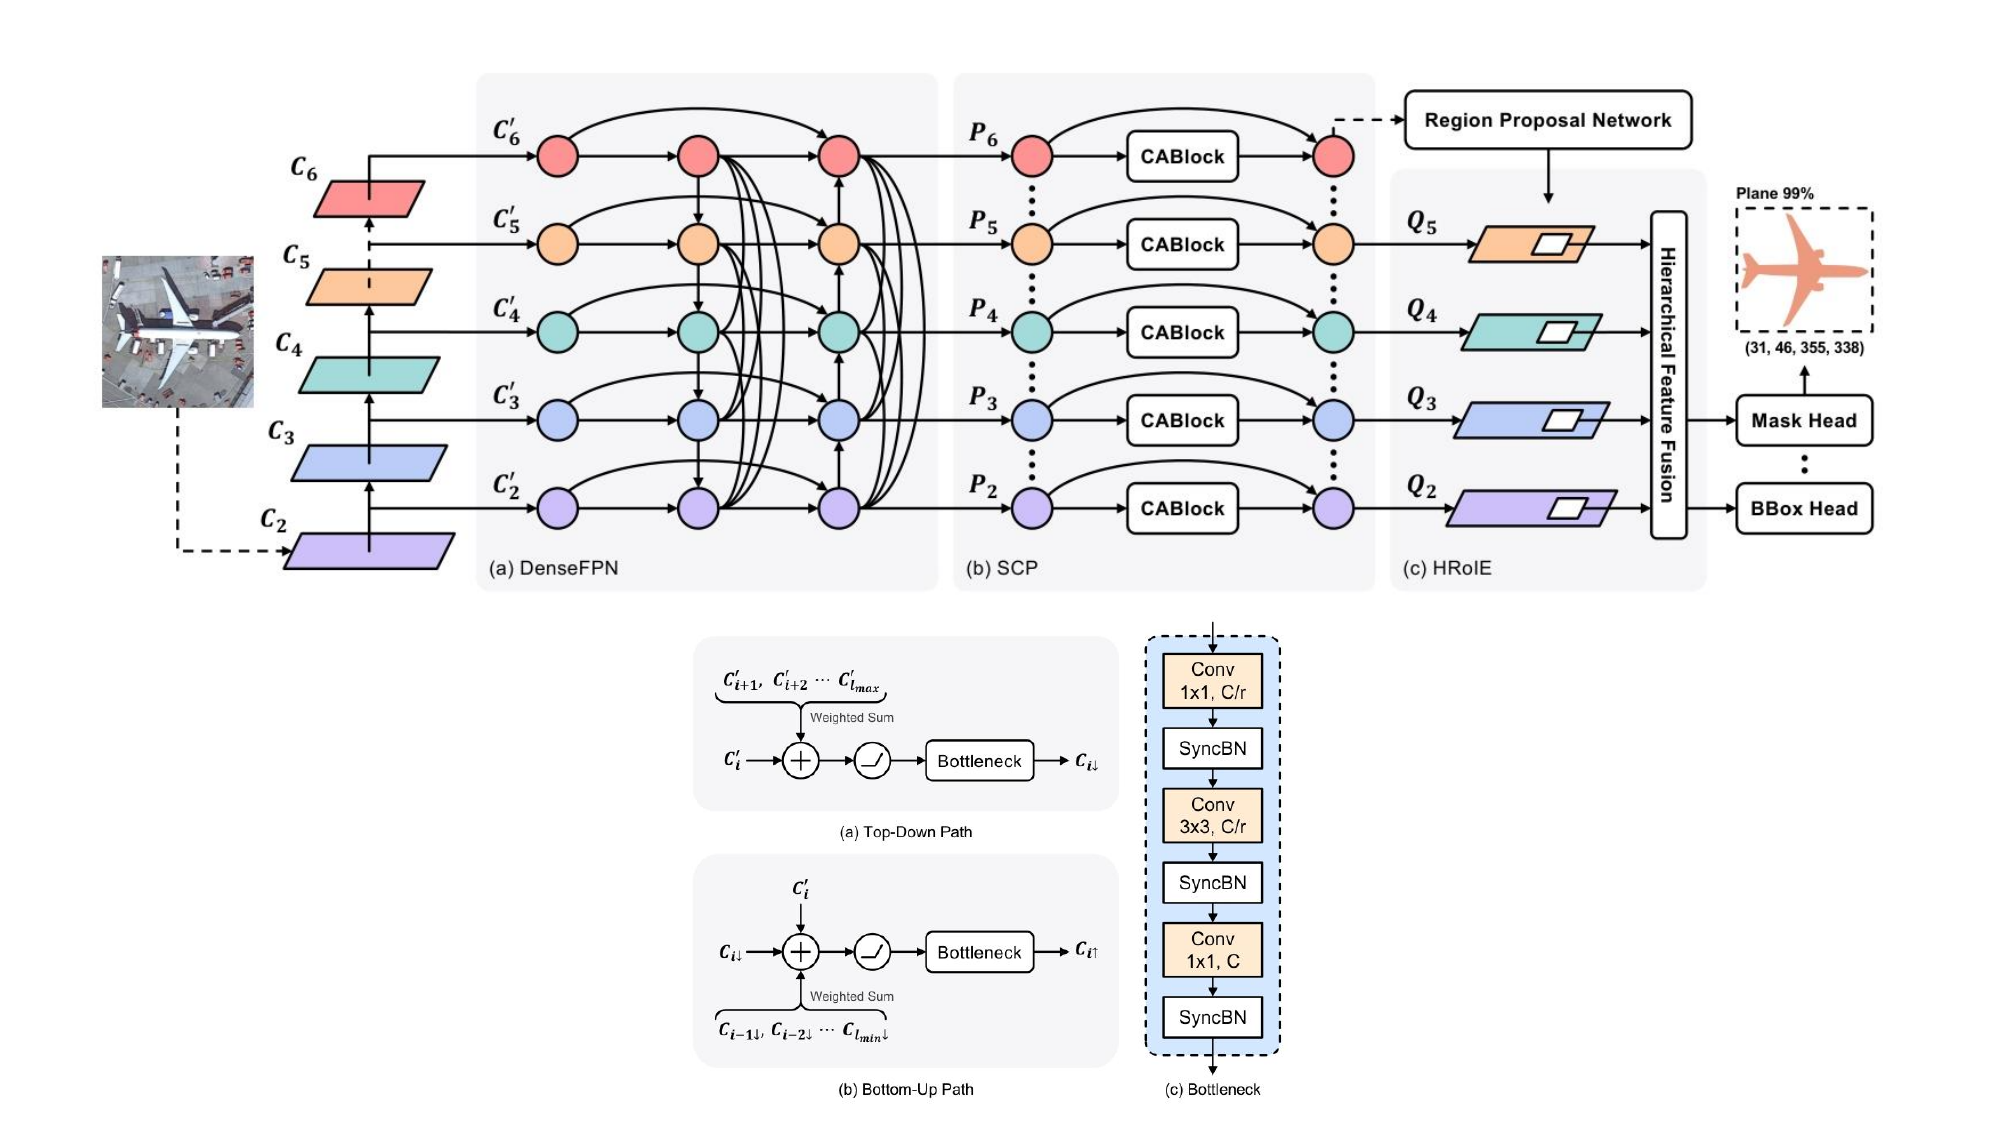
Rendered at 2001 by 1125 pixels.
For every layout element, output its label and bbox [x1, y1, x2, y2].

picture [682, 614, 1288, 1105]
list [85, 63, 1886, 601]
